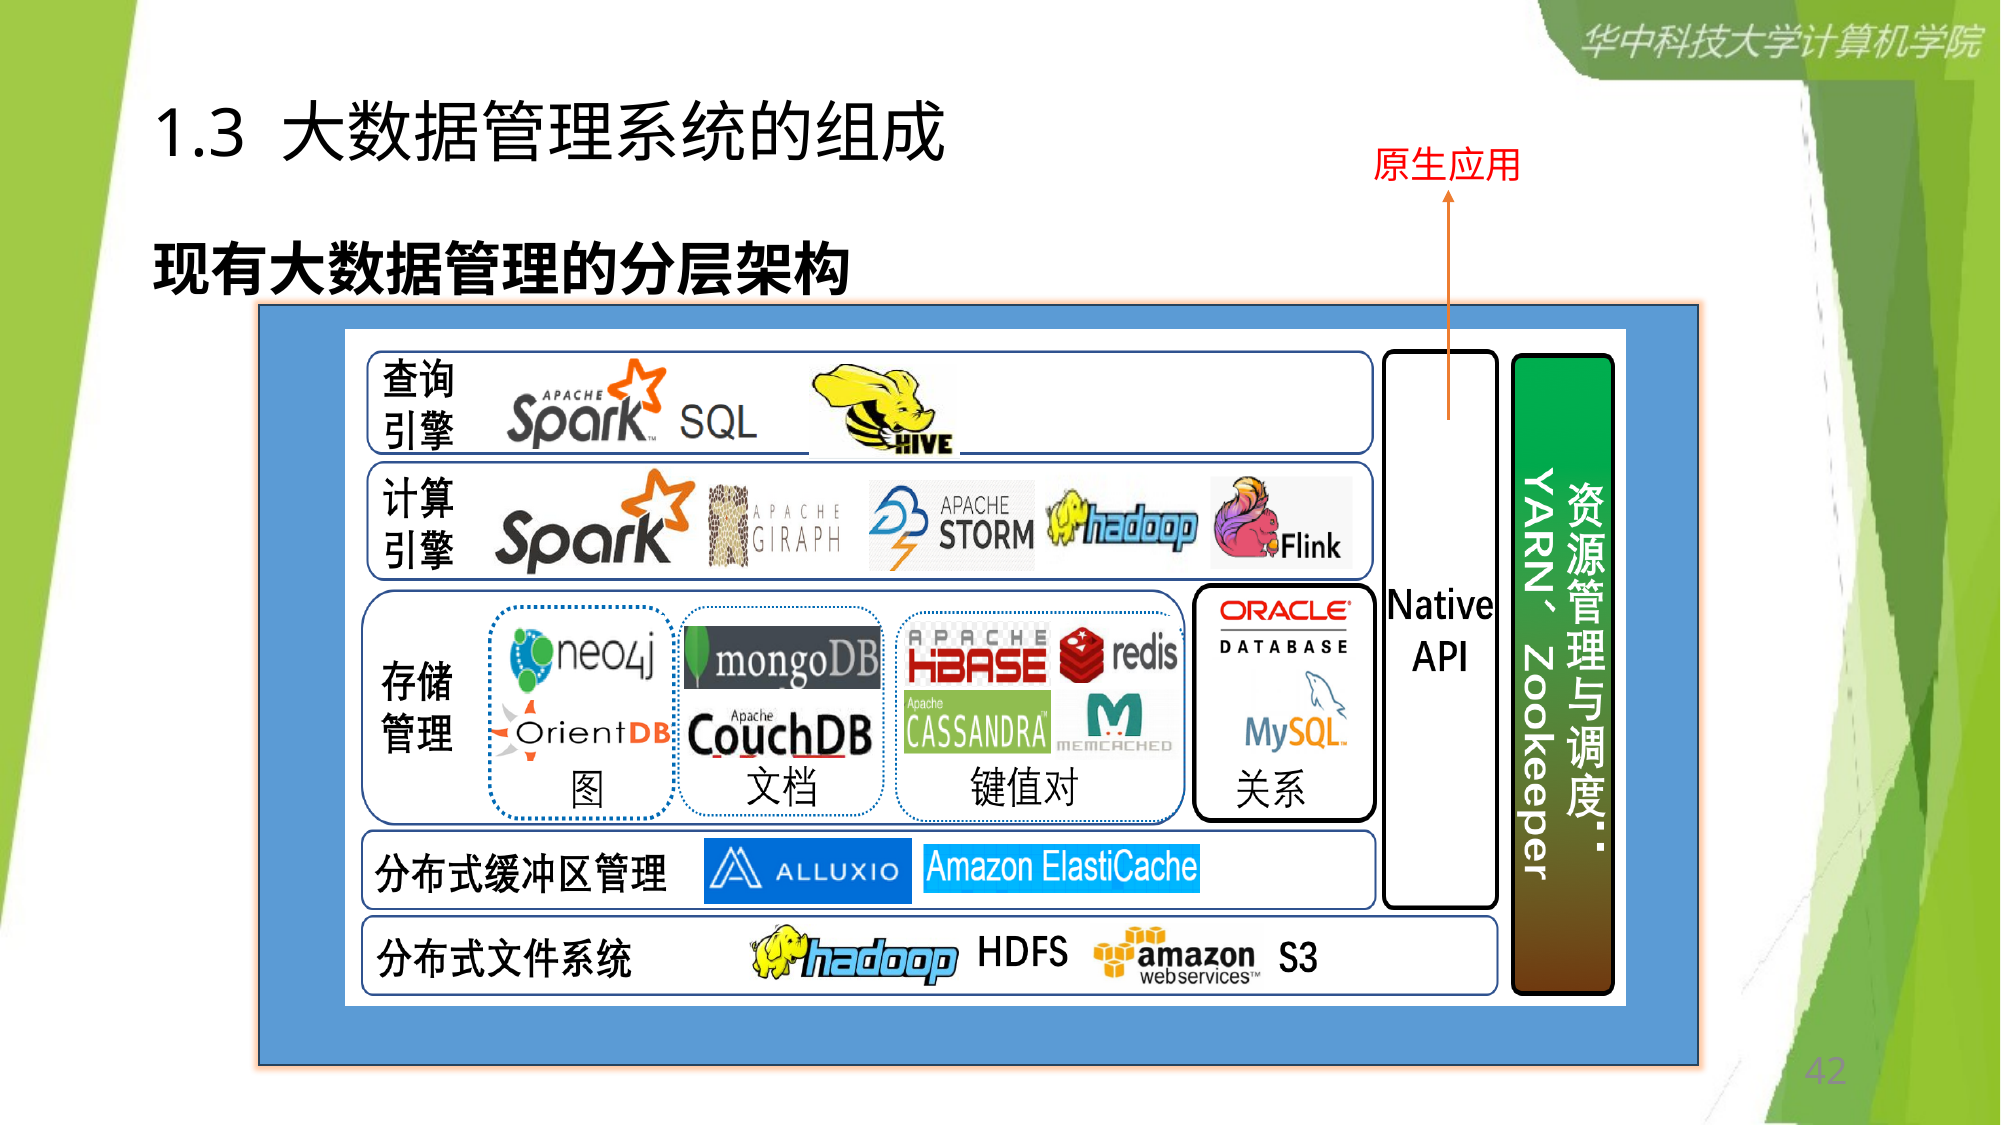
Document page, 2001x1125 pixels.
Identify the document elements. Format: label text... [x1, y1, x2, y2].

picture [0, 0, 2001, 1125]
title 1.3 大数据管理系统的组成 [137, 59, 1863, 210]
text_box [258, 925, 1699, 1066]
text_box 原生应用 [1358, 133, 1539, 194]
list 现有大数据管理的分层架构 [137, 210, 1447, 925]
slide_number 42 [1412, 1042, 1863, 1103]
list 现有大数据管理的分层架构 [1450, 210, 1863, 925]
